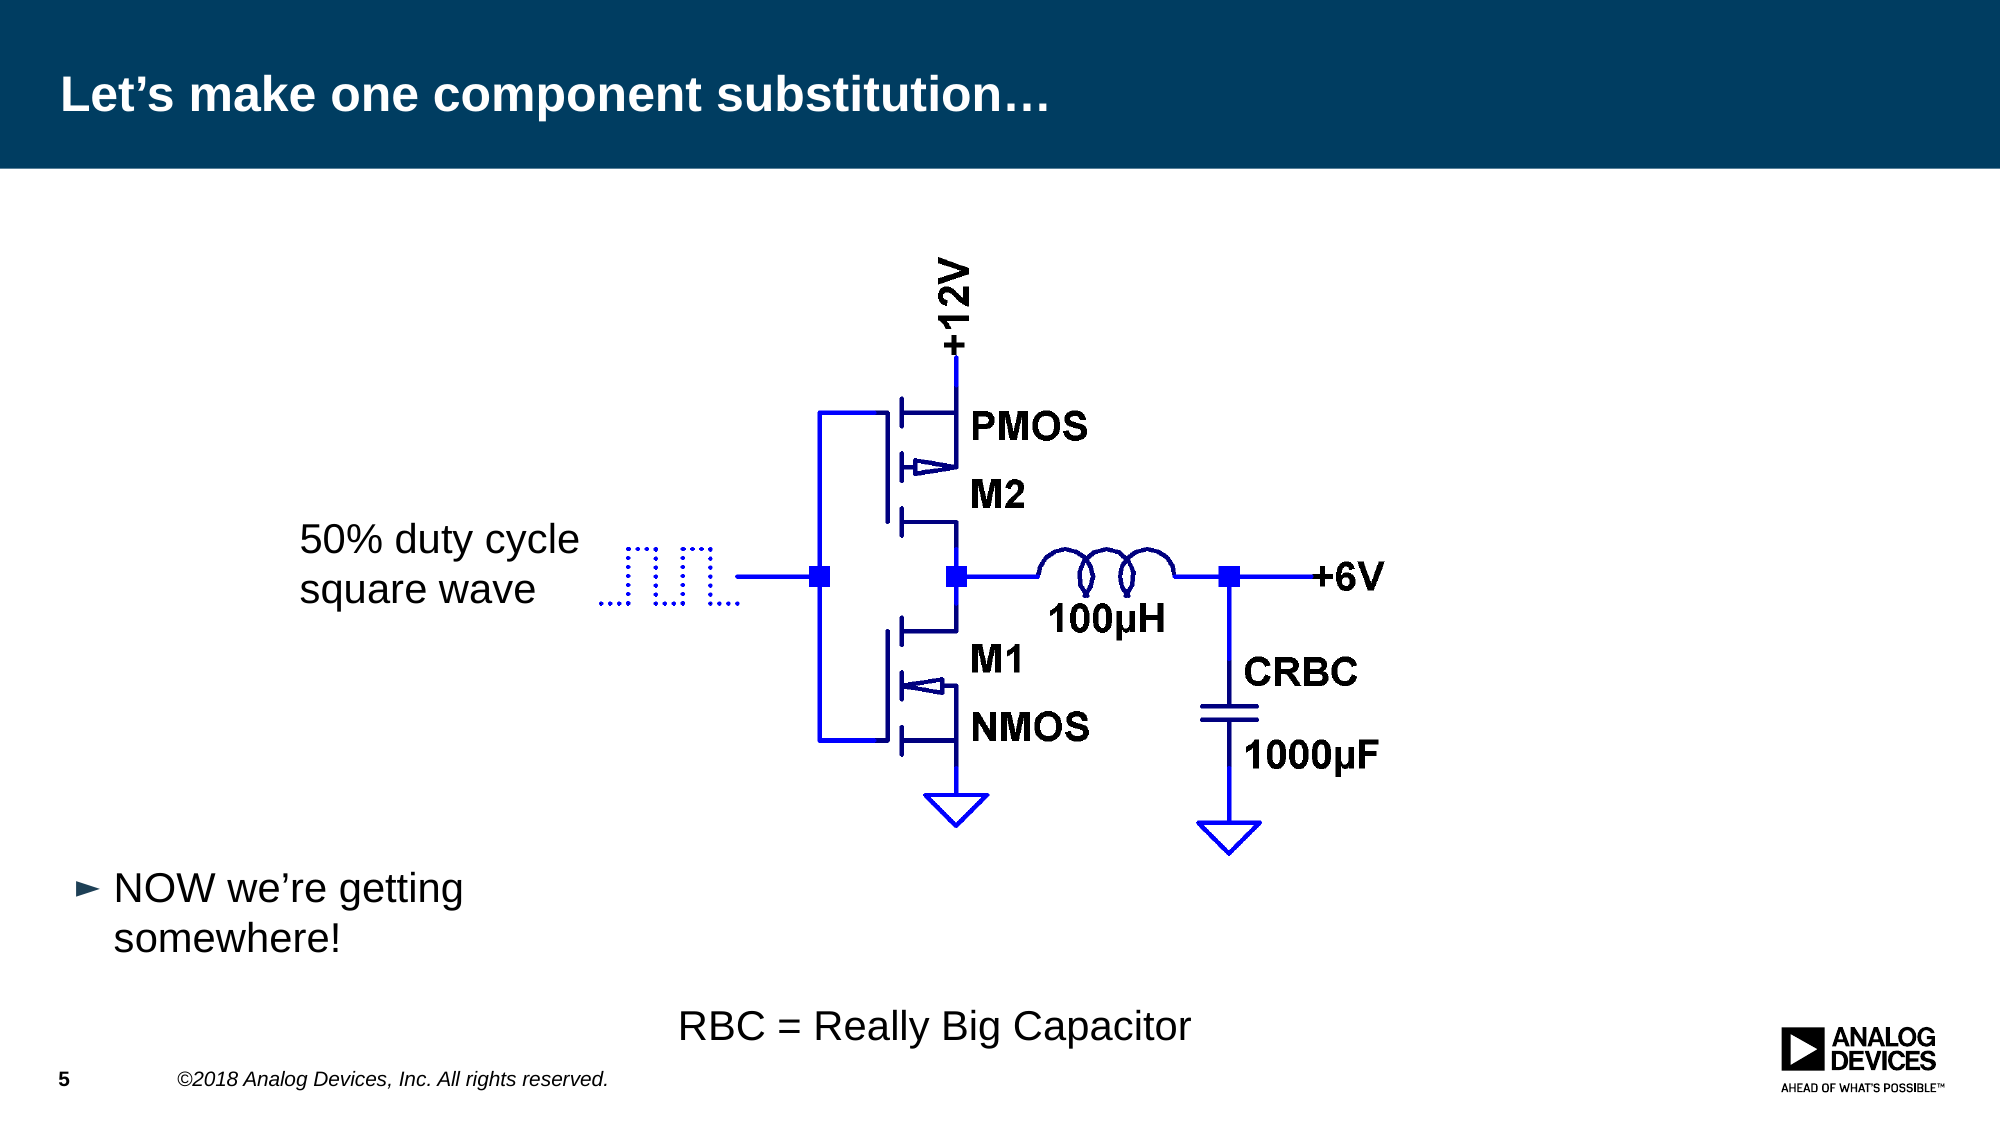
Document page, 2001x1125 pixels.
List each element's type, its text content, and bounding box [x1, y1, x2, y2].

footer ©2018 Analog Devices, Inc. All rights reserved. [177, 1037, 971, 1092]
text_box RBC = Really Big Capacitor [663, 991, 1306, 1056]
slide_number 5 [58, 1037, 115, 1092]
list NOW we’re getting somewhere! [76, 860, 494, 998]
title Let’s make one component substitution… [0, 0, 2000, 169]
picture [591, 249, 1409, 876]
text_box 50% duty cycle square wave [284, 504, 586, 620]
